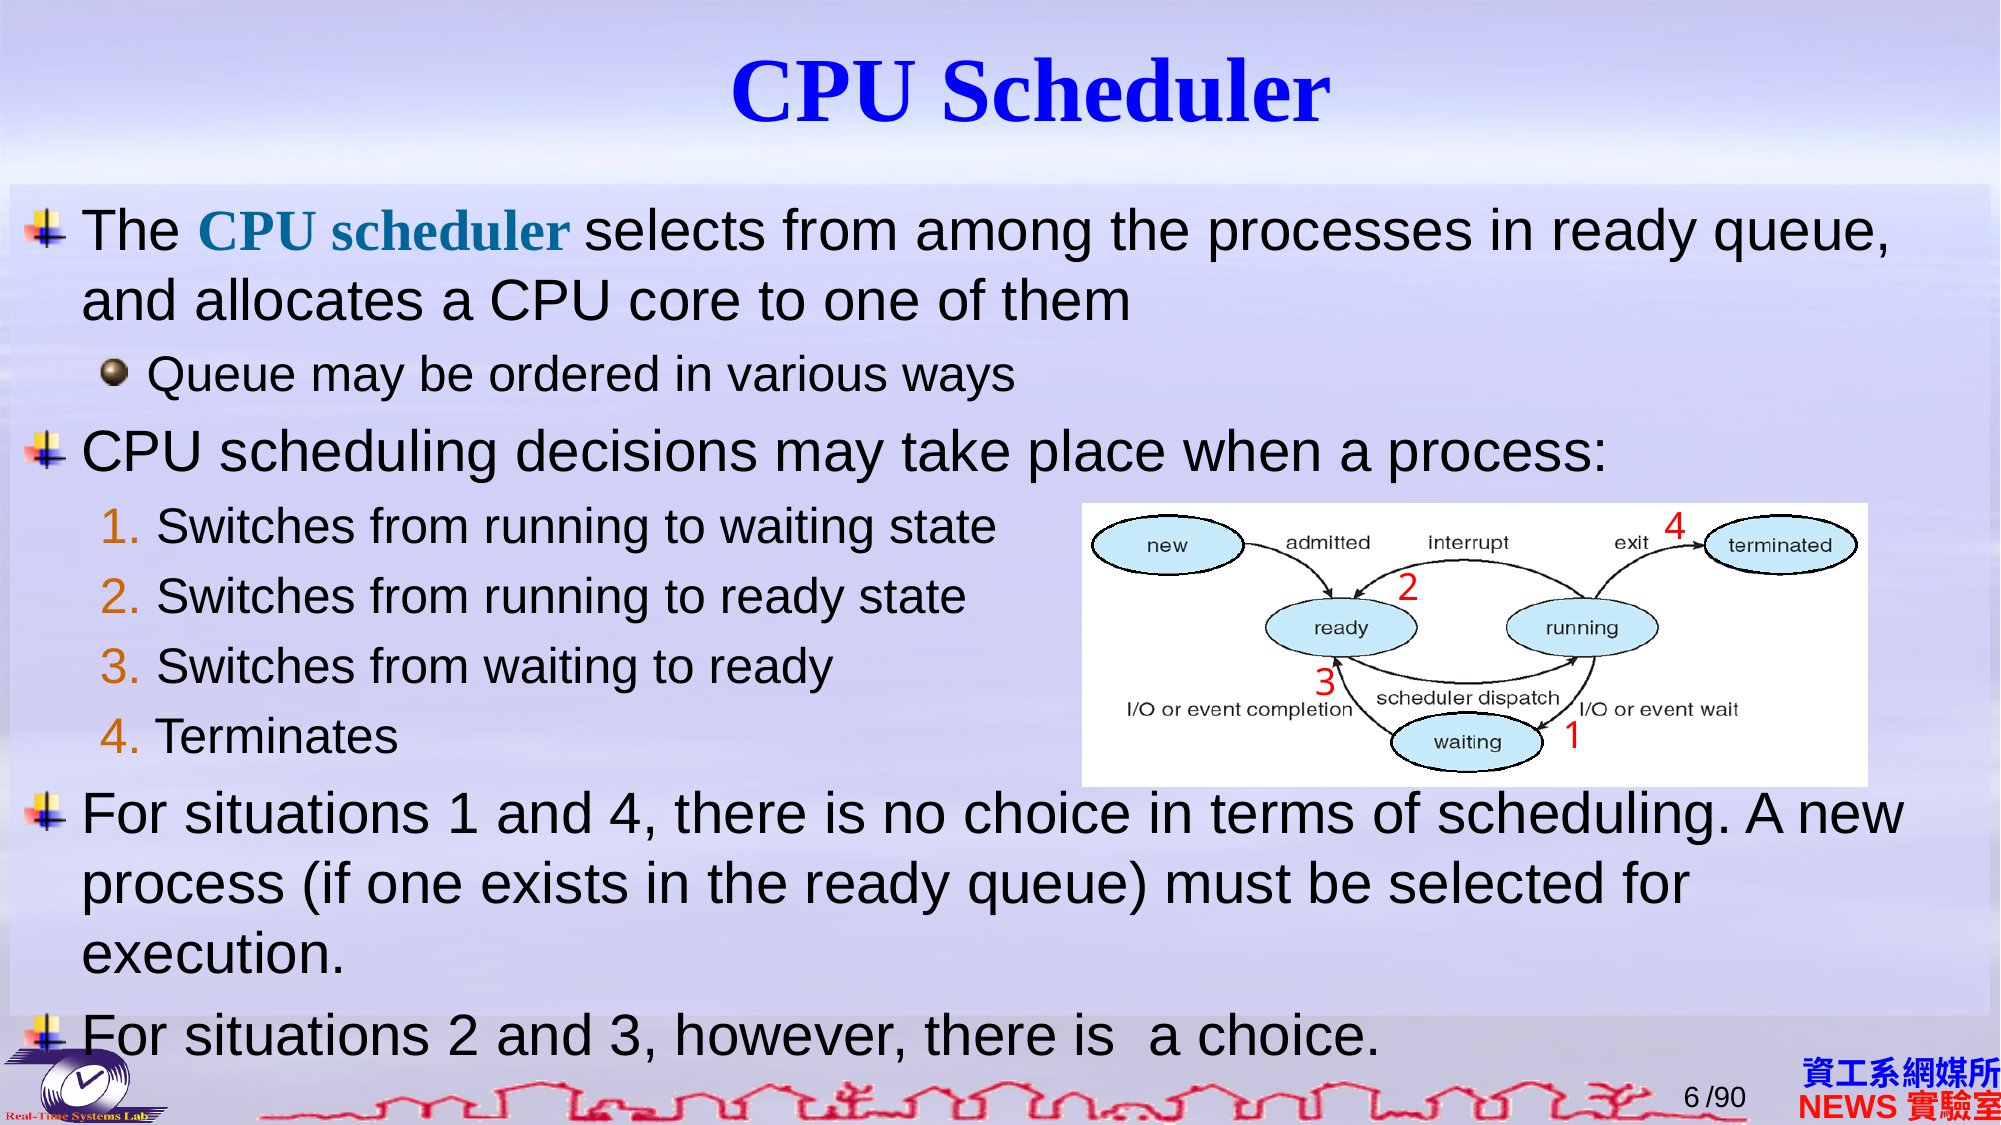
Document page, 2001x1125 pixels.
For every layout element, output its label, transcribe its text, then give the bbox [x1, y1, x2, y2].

list The CPU scheduler selects from among the processes in ready queue, and allocates a CPU core to one of them Queue may be ordered in various ways CPU scheduling decisions may take place when a process: 1. Switches from running to waiting state 2. Switches from running to ready state 3. Switches from waiting to ready 4. Terminates For situations 1 and 4, there is no choice in terms of scheduling. A new process (if one exists in the ready queue) must be selected for execution. For situations 2 and 3, however, there is a choice. [9, 184, 1991, 1016]
text_box 4 [1644, 495, 1706, 501]
slide_number 5 [1248, 1070, 1715, 1125]
footer /90 [1715, 1070, 2000, 1125]
title CPU Scheduler [387, 37, 1675, 133]
picture [0, 0, 2001, 1125]
